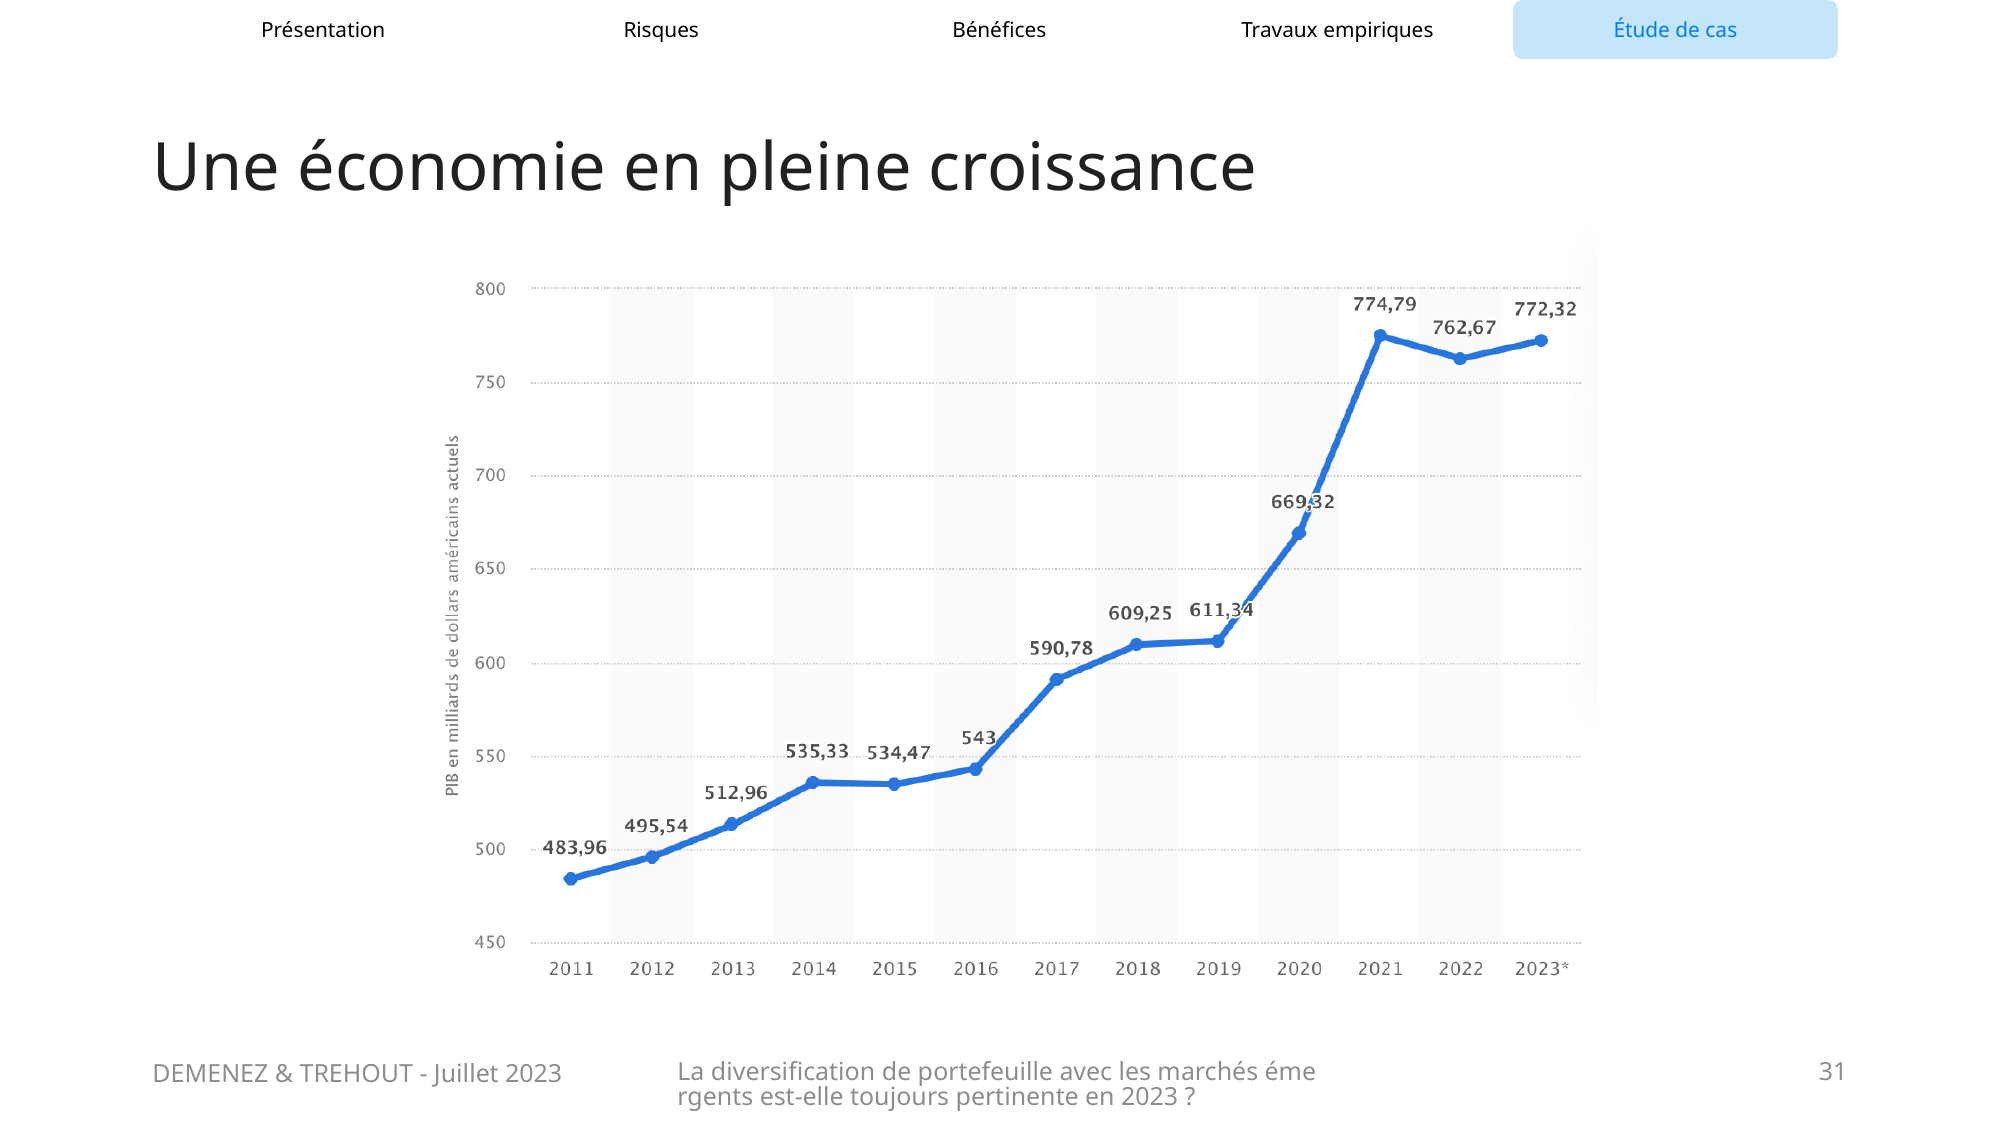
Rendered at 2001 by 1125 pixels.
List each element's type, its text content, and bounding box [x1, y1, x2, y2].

title Une économie en pleine croissance [137, 59, 1863, 278]
slide_number DEMENEZ & TREHOUT - Juillet 2023 [137, 1042, 625, 1103]
footer La diversification de portefeuille avec les marchés émergents est-elle toujours pertinente en 2023 ? [662, 1042, 1338, 1103]
slide_number 31 [1412, 1042, 1863, 1103]
picture [402, 227, 1598, 1008]
